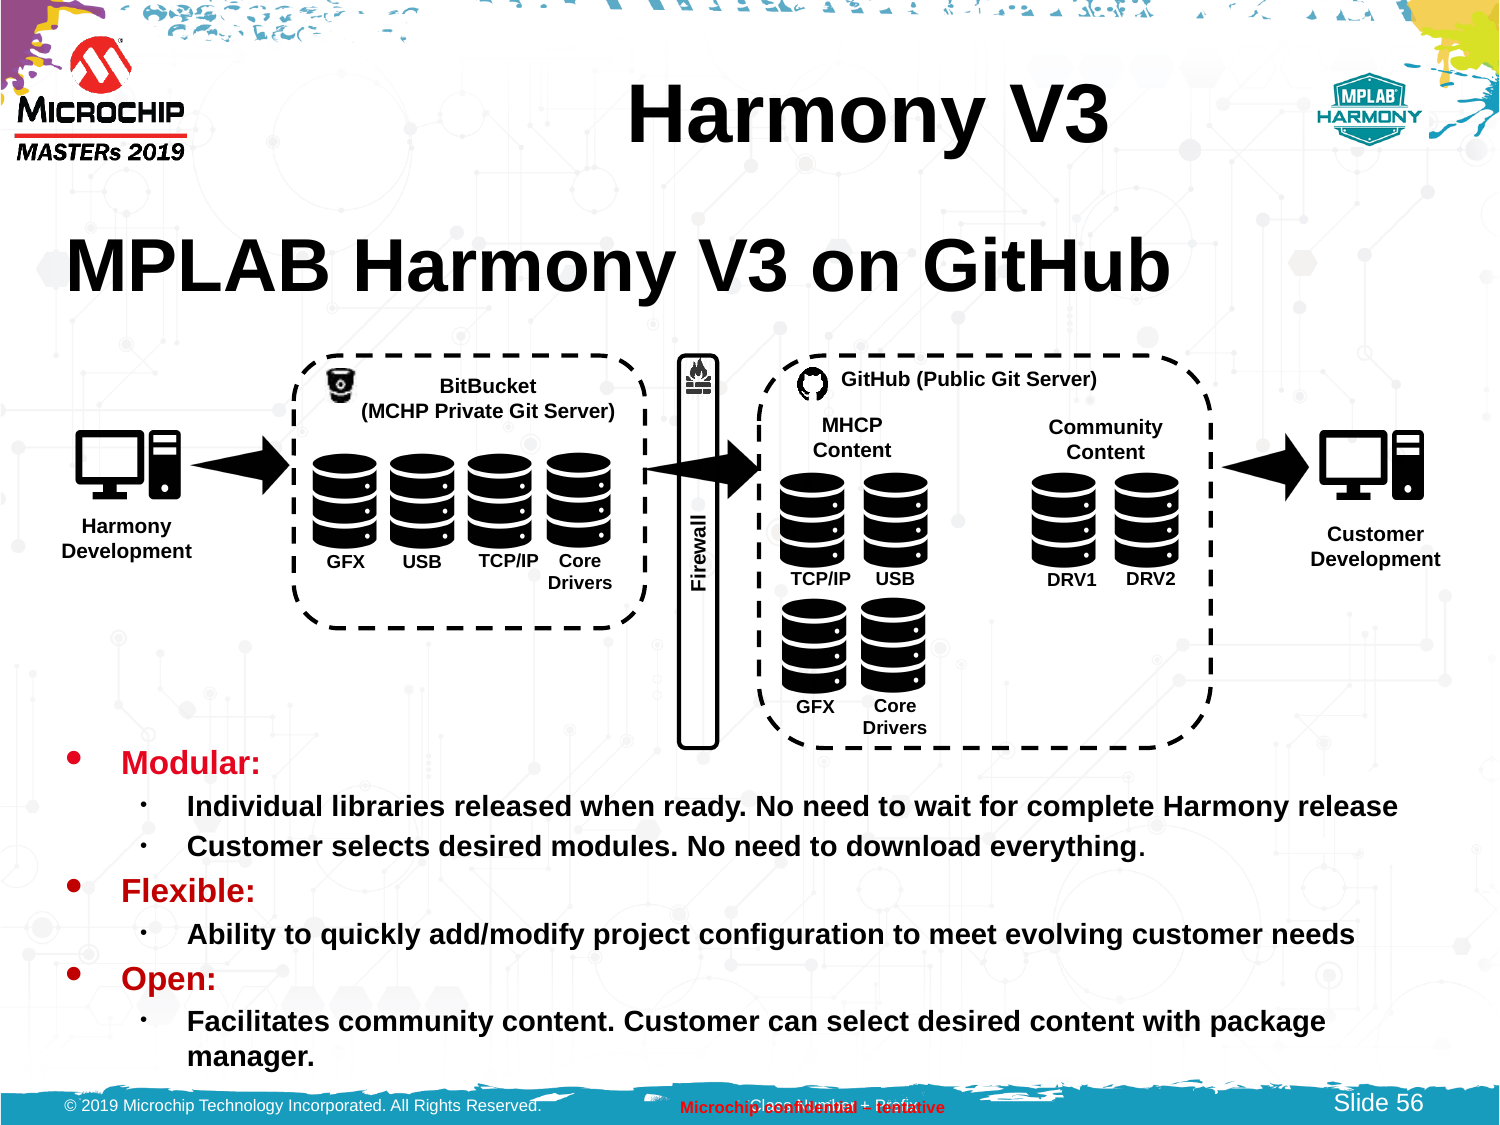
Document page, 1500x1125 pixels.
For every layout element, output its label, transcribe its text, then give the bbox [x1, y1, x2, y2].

picture [0, 0, 1500, 1125]
text_box Modular: Individual libraries released when ready. No need to wait for complete Harmony release Customer selects desired modules. No need to download everything. Flexible: Ability to quickly add/modify project configuration to meet evolving customer needs Open: Facilitates community content. Customer can select desired content with package manager. [50, 771, 1441, 1063]
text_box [37, 354, 1465, 763]
text_box Microchip confidential – tentative [665, 1089, 961, 1125]
title Harmony V3 [312, 37, 1426, 181]
list MPLAB Harmony V3 on GitHub [49, 218, 1395, 310]
